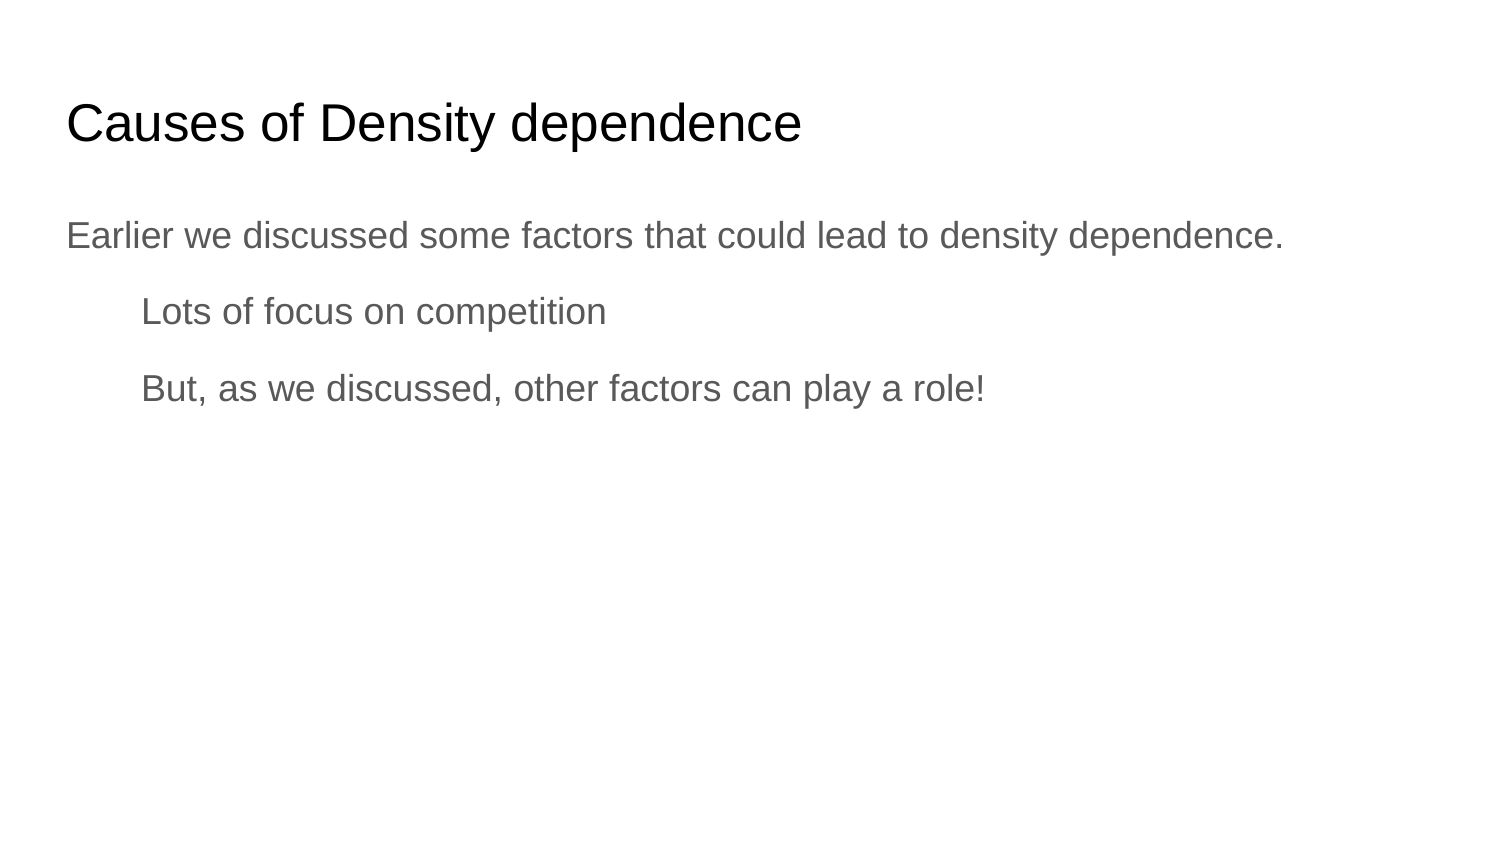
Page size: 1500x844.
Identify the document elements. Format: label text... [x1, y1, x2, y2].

list Earlier we discussed some factors that could lead to density dependence. Lots of focus on competition But, as we discussed, other factors can play a role! [51, 189, 1449, 750]
title Causes of Density dependence [51, 72, 1449, 167]
